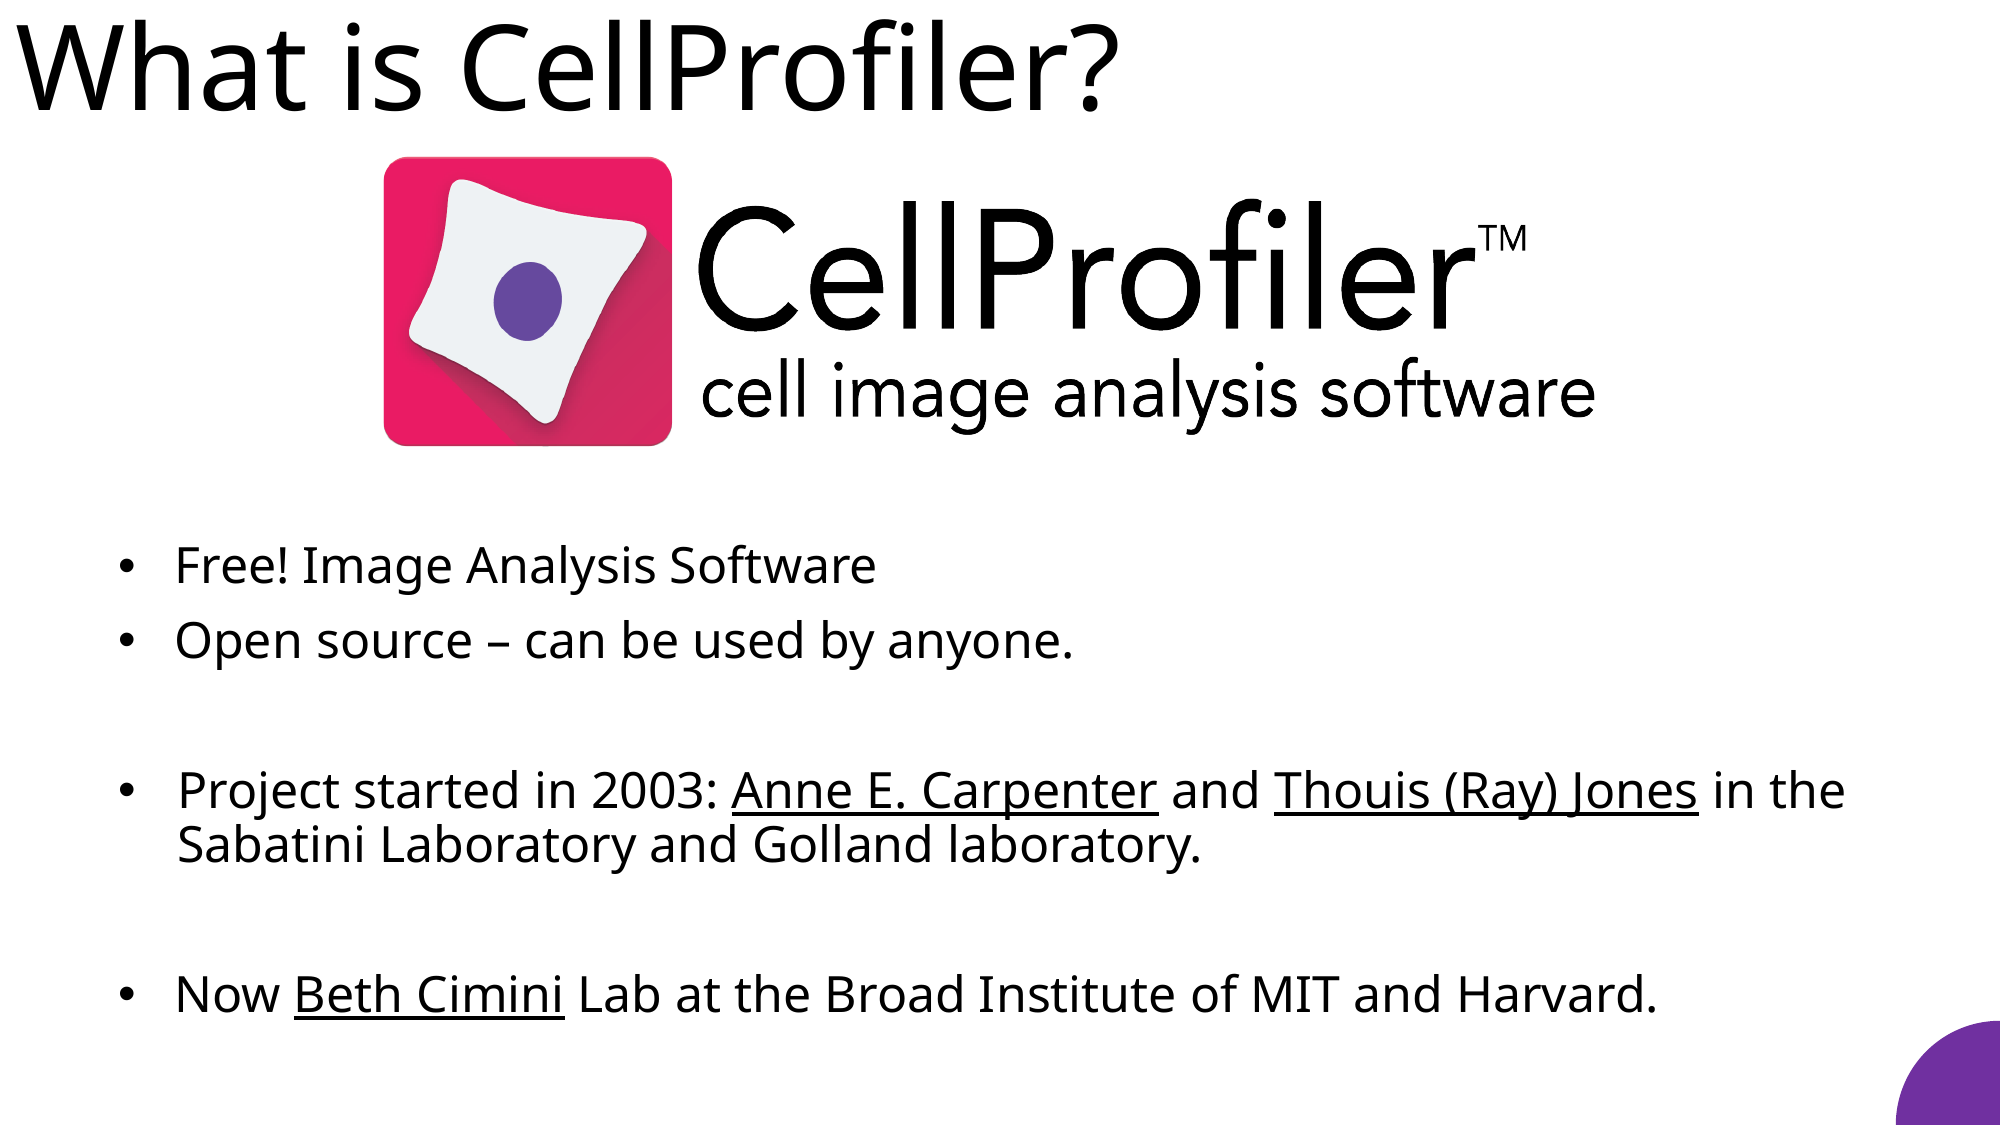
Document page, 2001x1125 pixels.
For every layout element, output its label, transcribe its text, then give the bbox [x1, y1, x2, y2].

picture [367, 143, 1633, 459]
text_box [1894, 1019, 2000, 1125]
title What is CellProfiler? [0, 0, 1249, 144]
subtitle Free! Image Analysis Software Open source – can be used by anyone. Project started in 2003: Anne E. Carpenter and Thouis (Ray) Jones in the Sabatini Laboratory and Golland laboratory. Now Beth Cimini Lab at the Broad Institute of MIT and Harvard. [103, 533, 1899, 1125]
